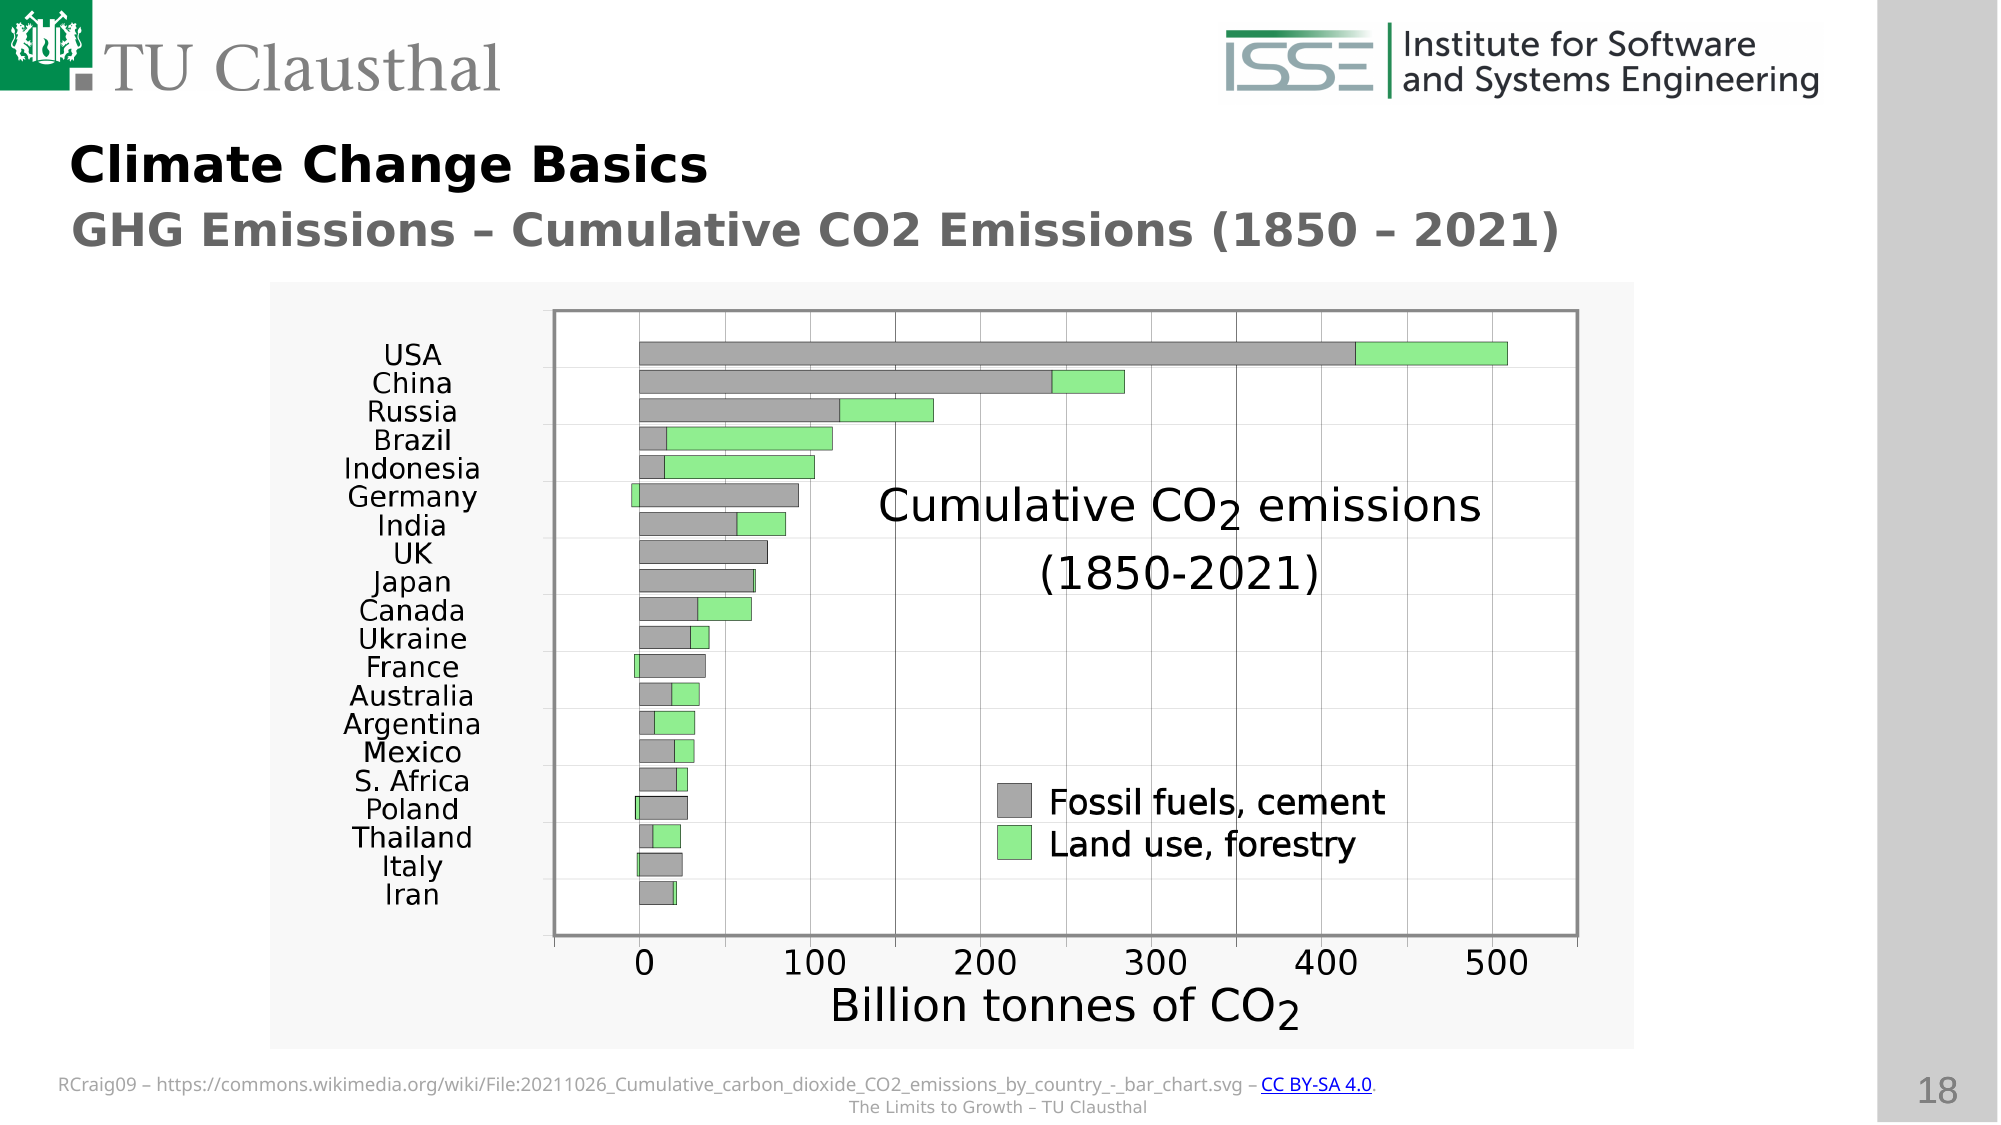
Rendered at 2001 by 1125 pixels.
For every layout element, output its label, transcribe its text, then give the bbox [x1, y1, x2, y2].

text_box Climate Change Basics [55, 125, 1817, 206]
text_box GHG Emissions – Cumulative CO2 Emissions (1850 – 2021) [70, 188, 1768, 268]
picture [1218, 22, 1824, 105]
text_box RCraig09 – https://commons.wikimedia.org/wiki/File:20211026_Cumulative_carbon_dioxide_CO2_emissions_by_country_-_bar_chart.svg – CC BY-SA 4.0. [43, 1064, 1769, 1106]
picture [269, 282, 1634, 1049]
picture [0, 0, 500, 91]
